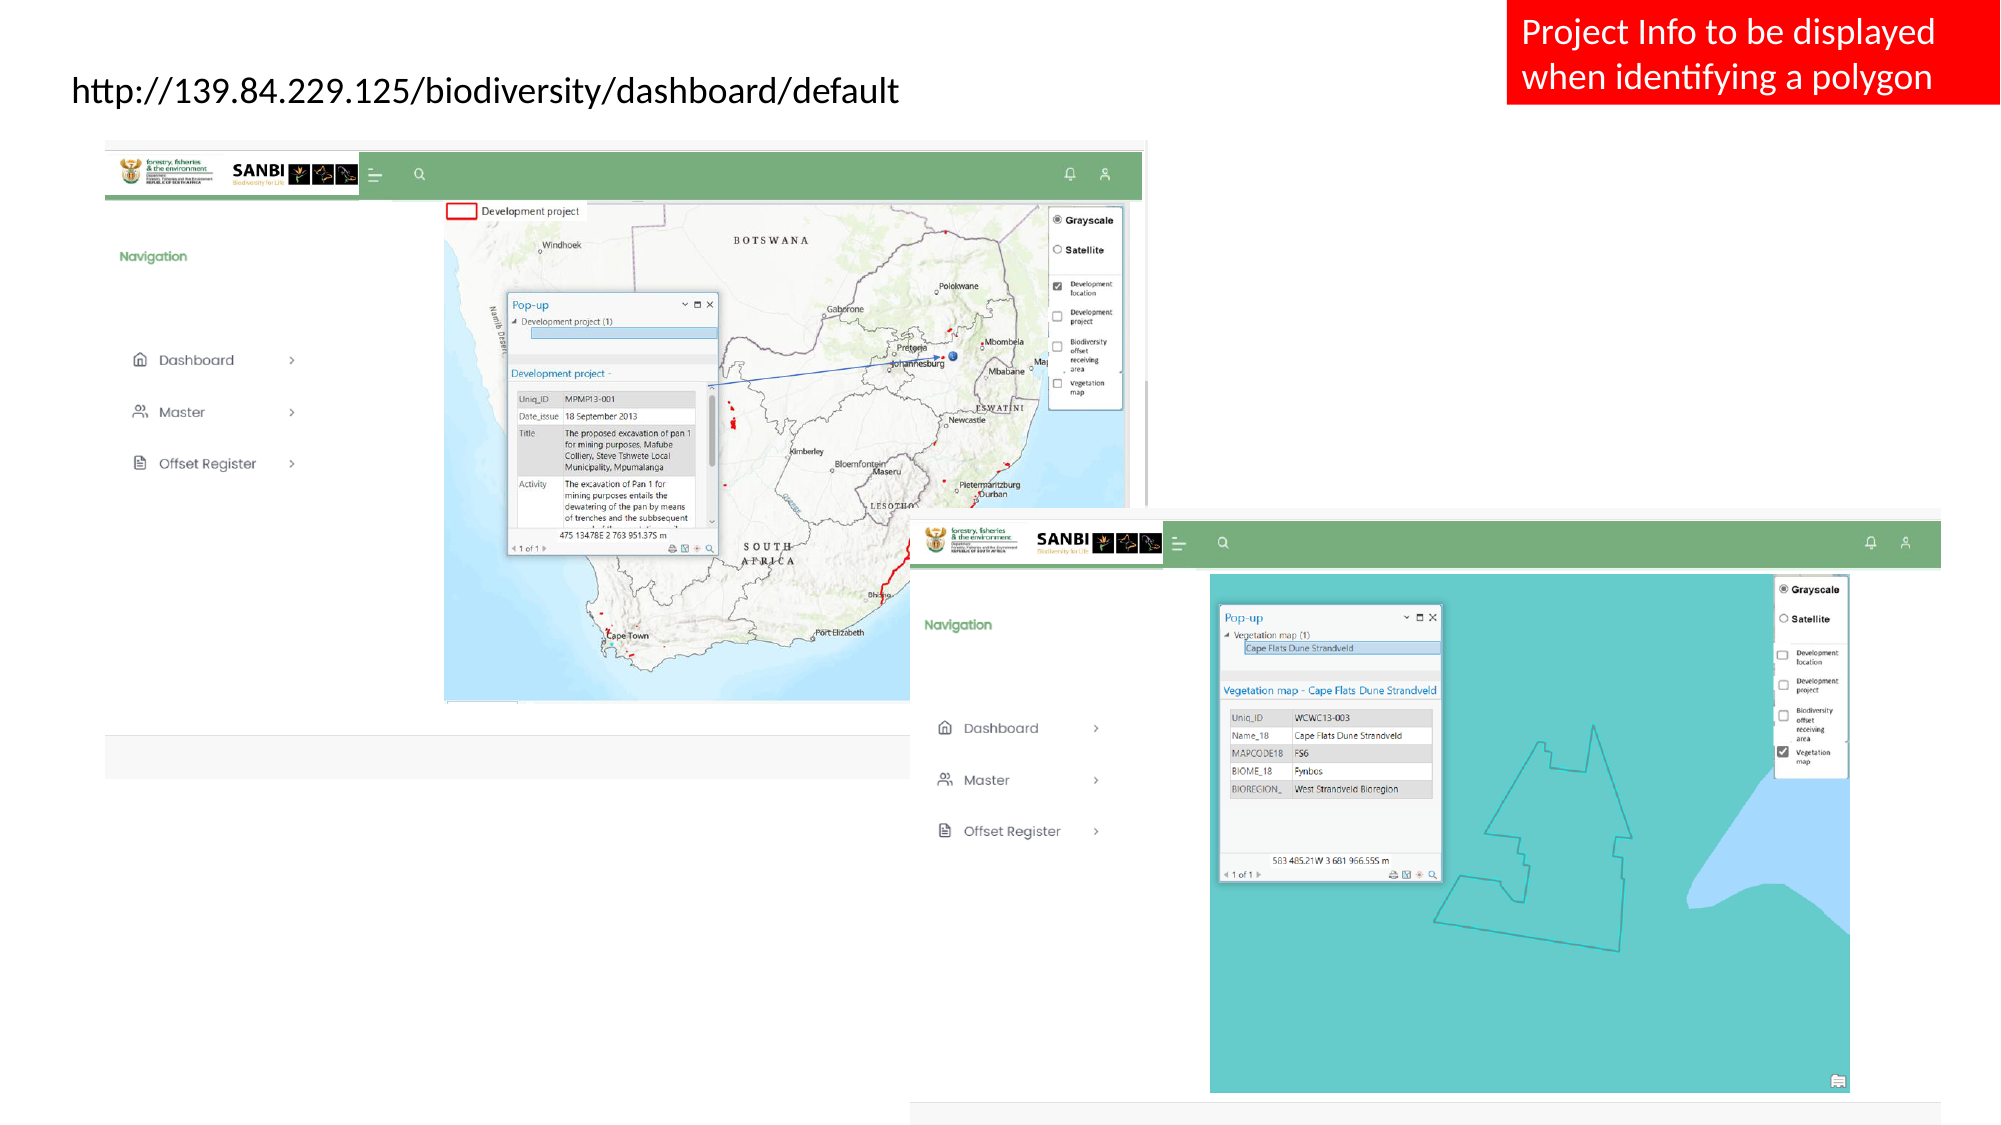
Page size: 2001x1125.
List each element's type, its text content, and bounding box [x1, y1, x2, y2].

picture [105, 140, 1941, 1125]
text_box http://139.84.229.125/biodiversity/dashboard/default [56, 58, 1057, 118]
text_box Project Info to be displayed when identifying a polygon [1506, 0, 2000, 105]
